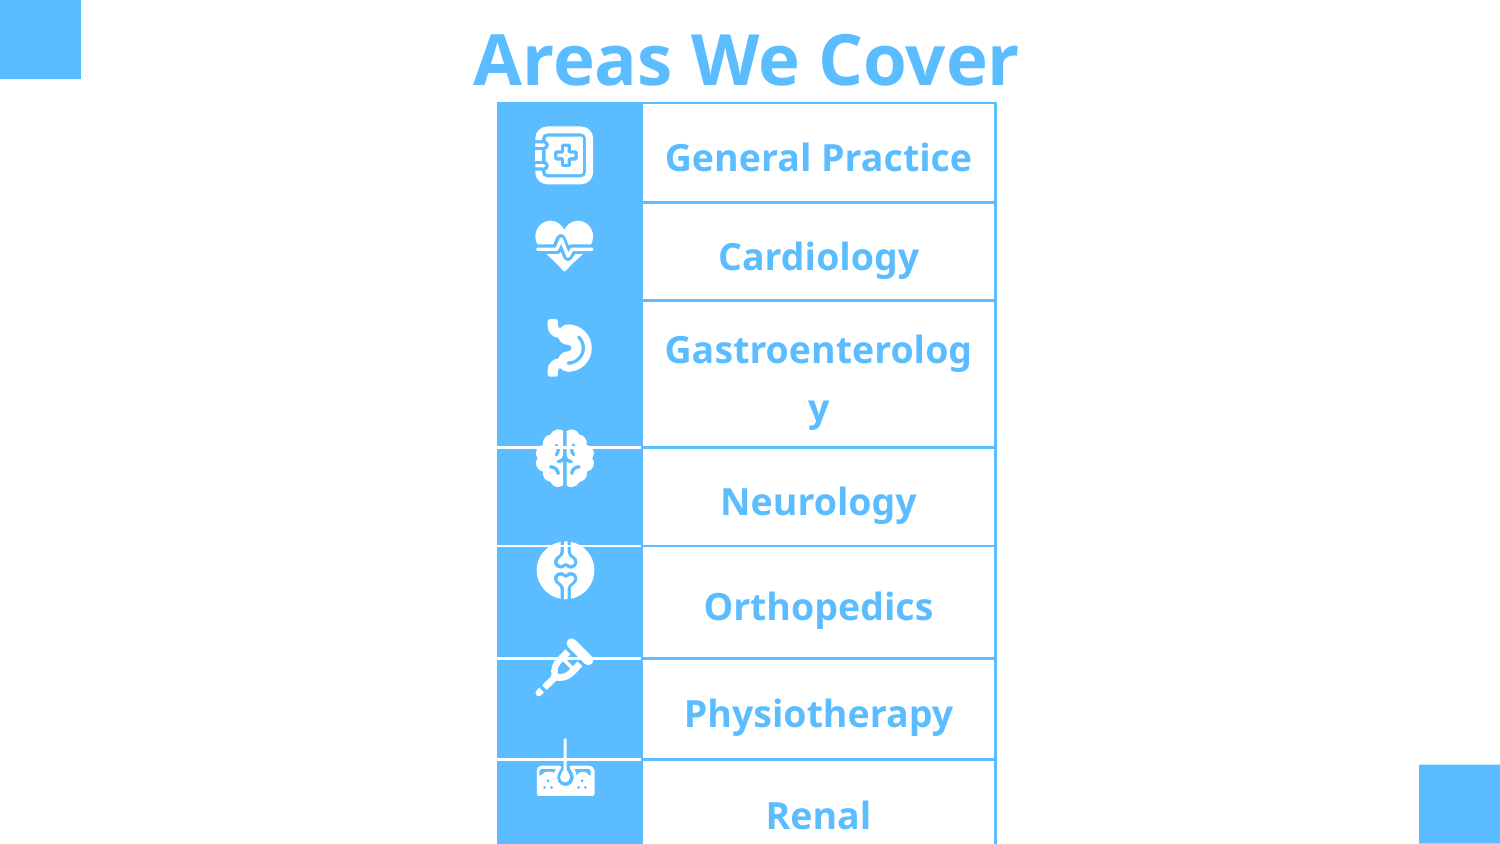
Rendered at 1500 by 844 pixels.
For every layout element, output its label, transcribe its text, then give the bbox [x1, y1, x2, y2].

table_cell [500, 449, 641, 545]
table_cell [500, 547, 641, 657]
table_cell [500, 761, 641, 844]
title Areas We Cover [135, 0, 1359, 94]
table_cell [500, 660, 641, 758]
table_header General Practice [643, 104, 994, 201]
text_box [547, 319, 592, 377]
table_cell Gastroenterology [643, 302, 994, 446]
table_cell Orthopedics [643, 547, 994, 657]
table_cell Cardiology [643, 204, 994, 299]
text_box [535, 638, 595, 697]
table_header [500, 104, 641, 201]
table_cell Renal [643, 761, 994, 844]
table_cell [500, 204, 641, 299]
table_cell Physiotherapy [643, 660, 994, 758]
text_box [535, 429, 595, 488]
table_cell Neurology [643, 449, 994, 545]
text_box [536, 737, 595, 797]
table_cell [500, 302, 641, 446]
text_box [535, 126, 594, 185]
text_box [535, 220, 594, 272]
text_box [536, 541, 595, 600]
